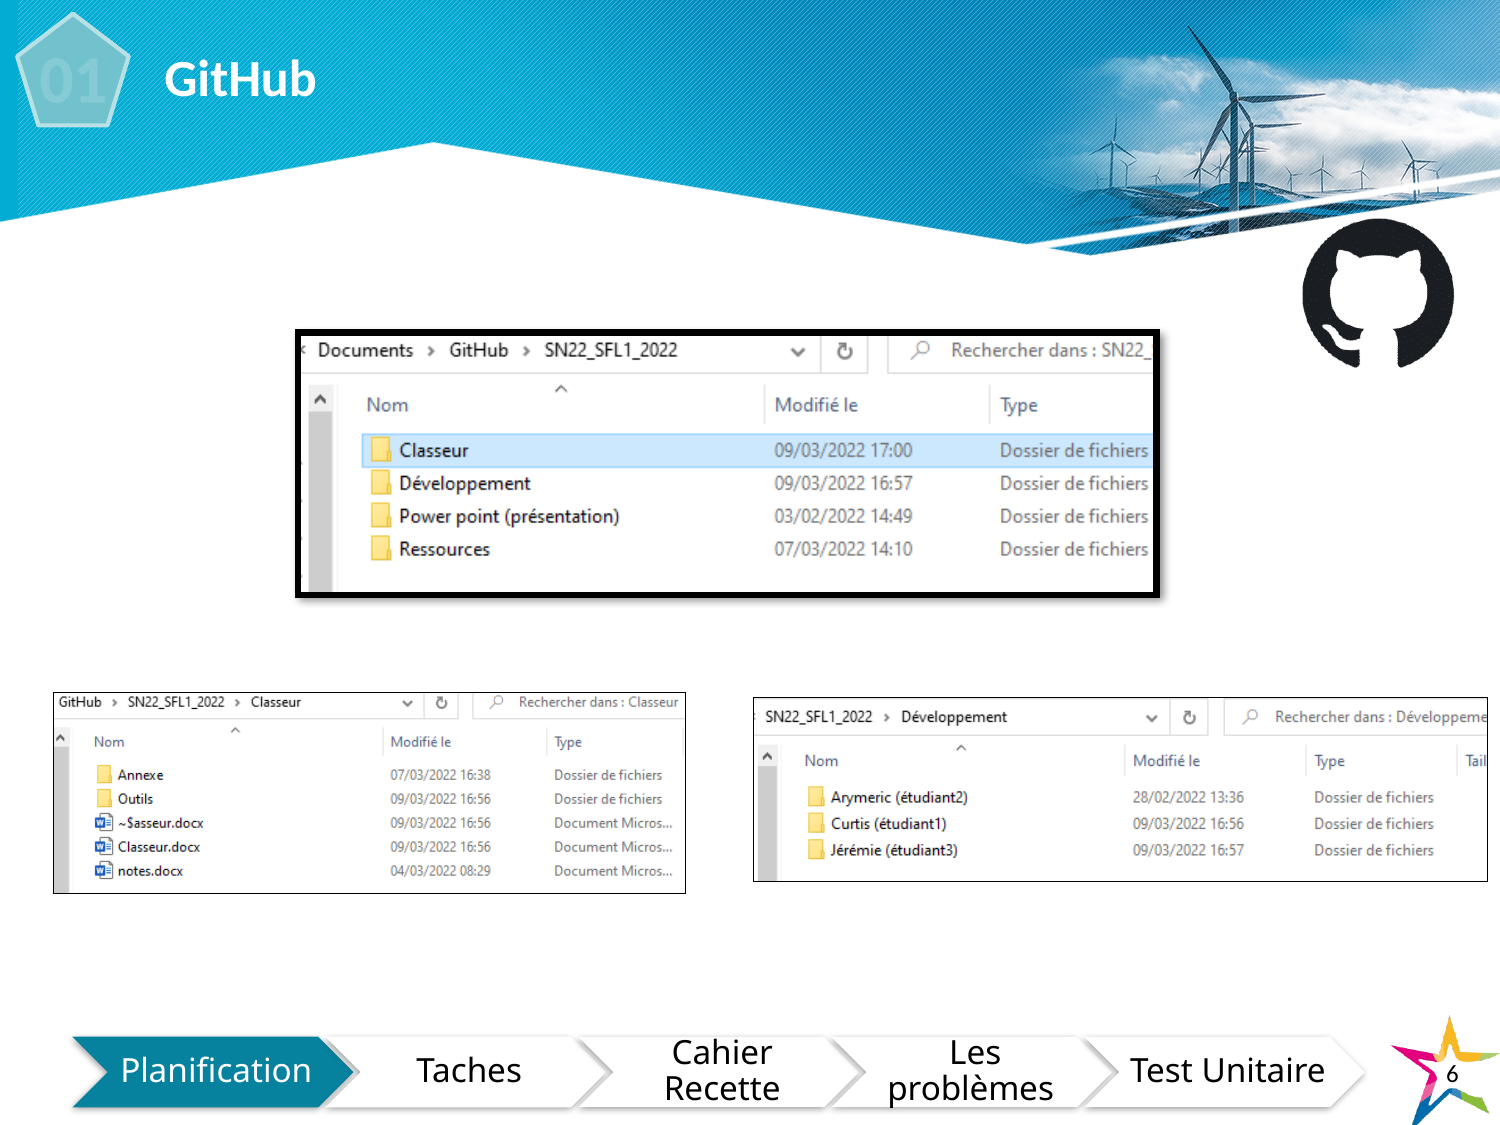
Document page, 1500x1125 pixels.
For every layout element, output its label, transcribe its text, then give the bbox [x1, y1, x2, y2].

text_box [71, 1036, 1366, 1108]
text_box GitHub [149, 10, 825, 142]
picture [0, 0, 1500, 1125]
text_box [16, 13, 130, 126]
picture [1116, 191, 1134, 196]
